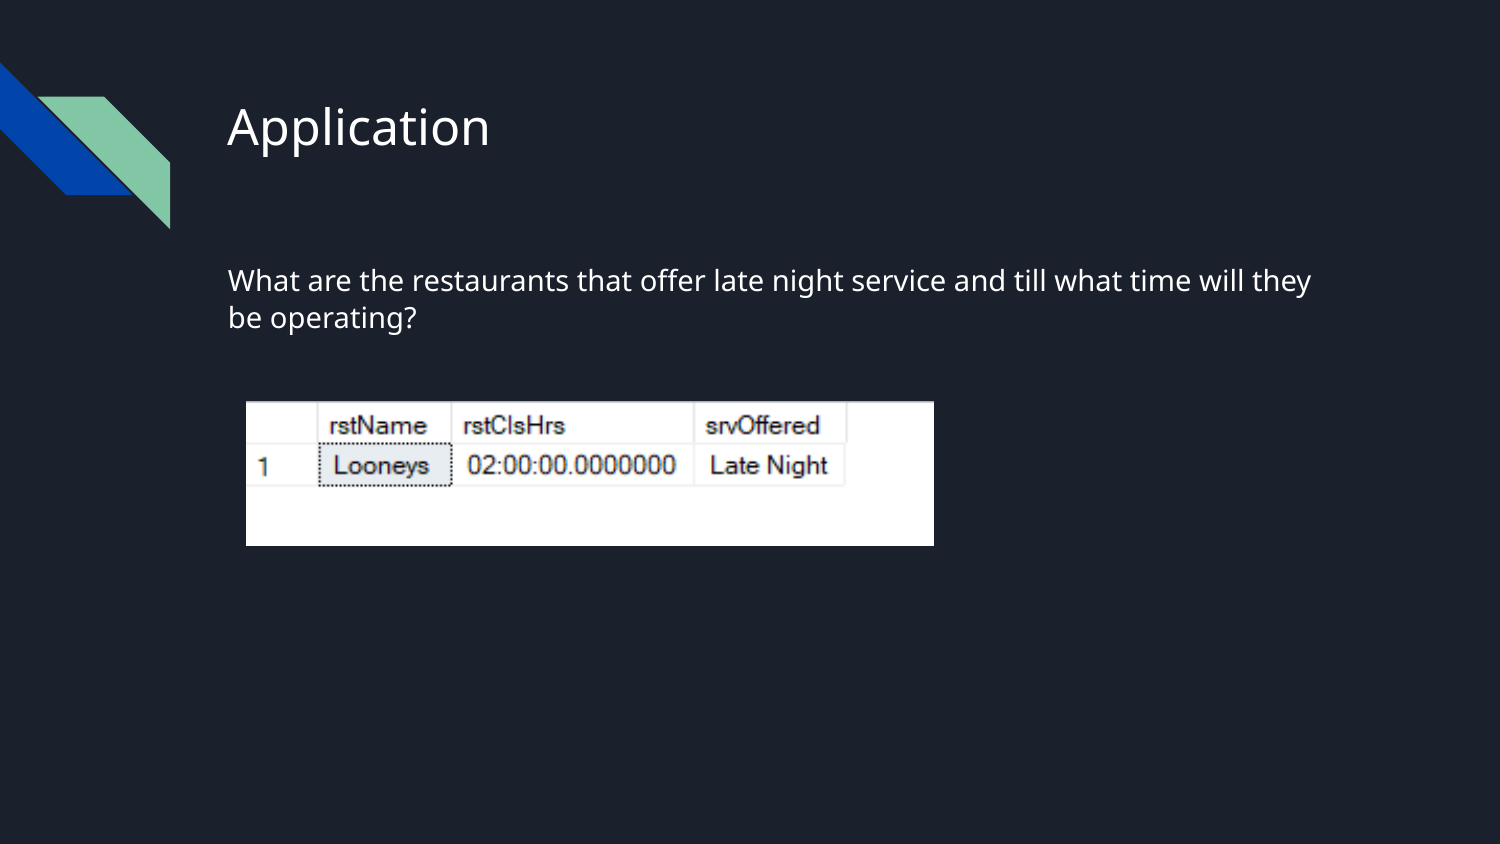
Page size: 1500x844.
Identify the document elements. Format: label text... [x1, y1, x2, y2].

list What are the restaurants that offer late night service and till what time will they be operating? [212, 244, 1368, 723]
picture [246, 401, 934, 546]
title Application [212, 87, 1368, 164]
